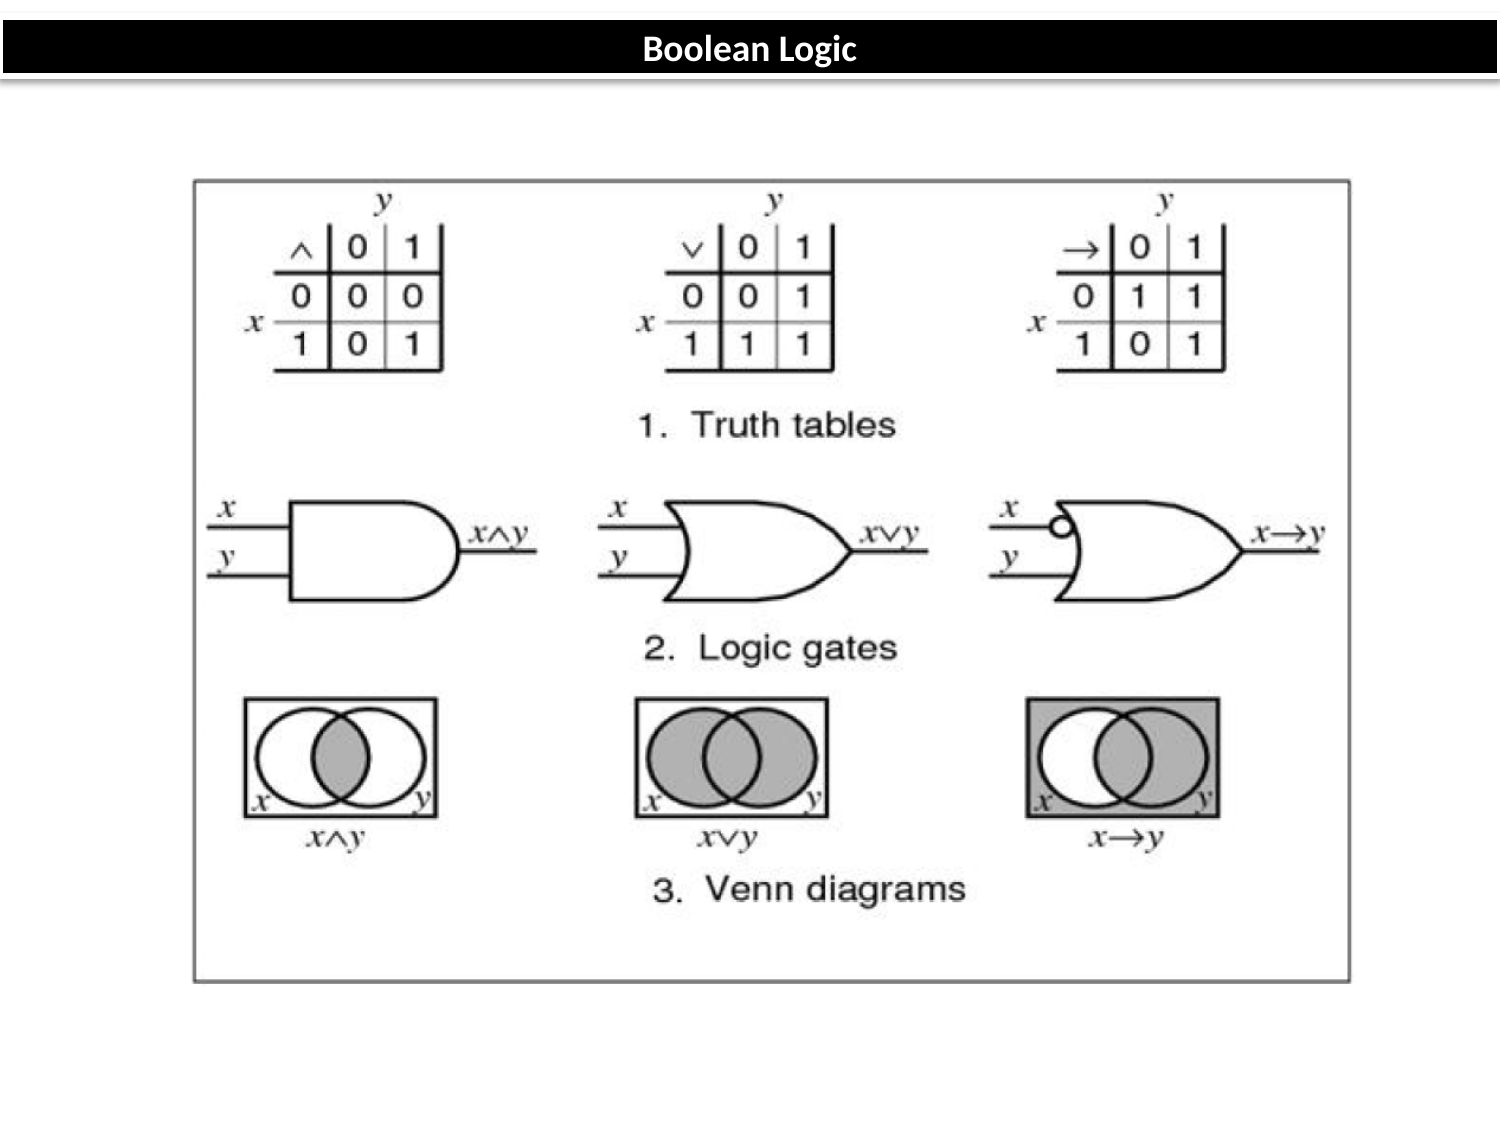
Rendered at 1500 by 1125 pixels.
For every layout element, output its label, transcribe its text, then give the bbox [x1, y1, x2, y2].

picture [181, 162, 1363, 997]
text_box Boolean Logic [0, 13, 1500, 79]
